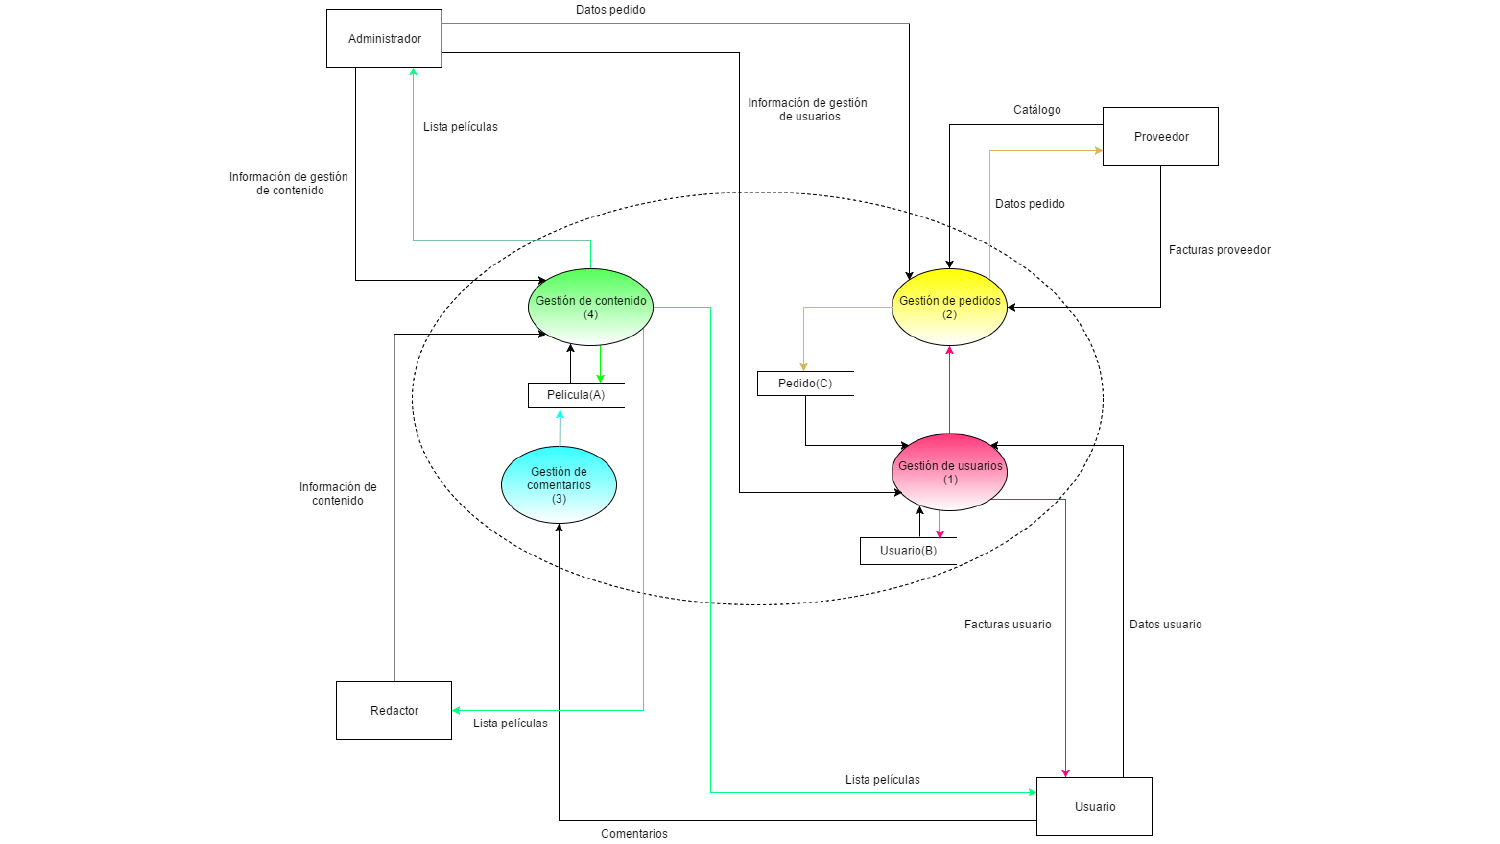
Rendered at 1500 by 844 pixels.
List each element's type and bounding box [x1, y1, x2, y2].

picture [228, 0, 1272, 844]
